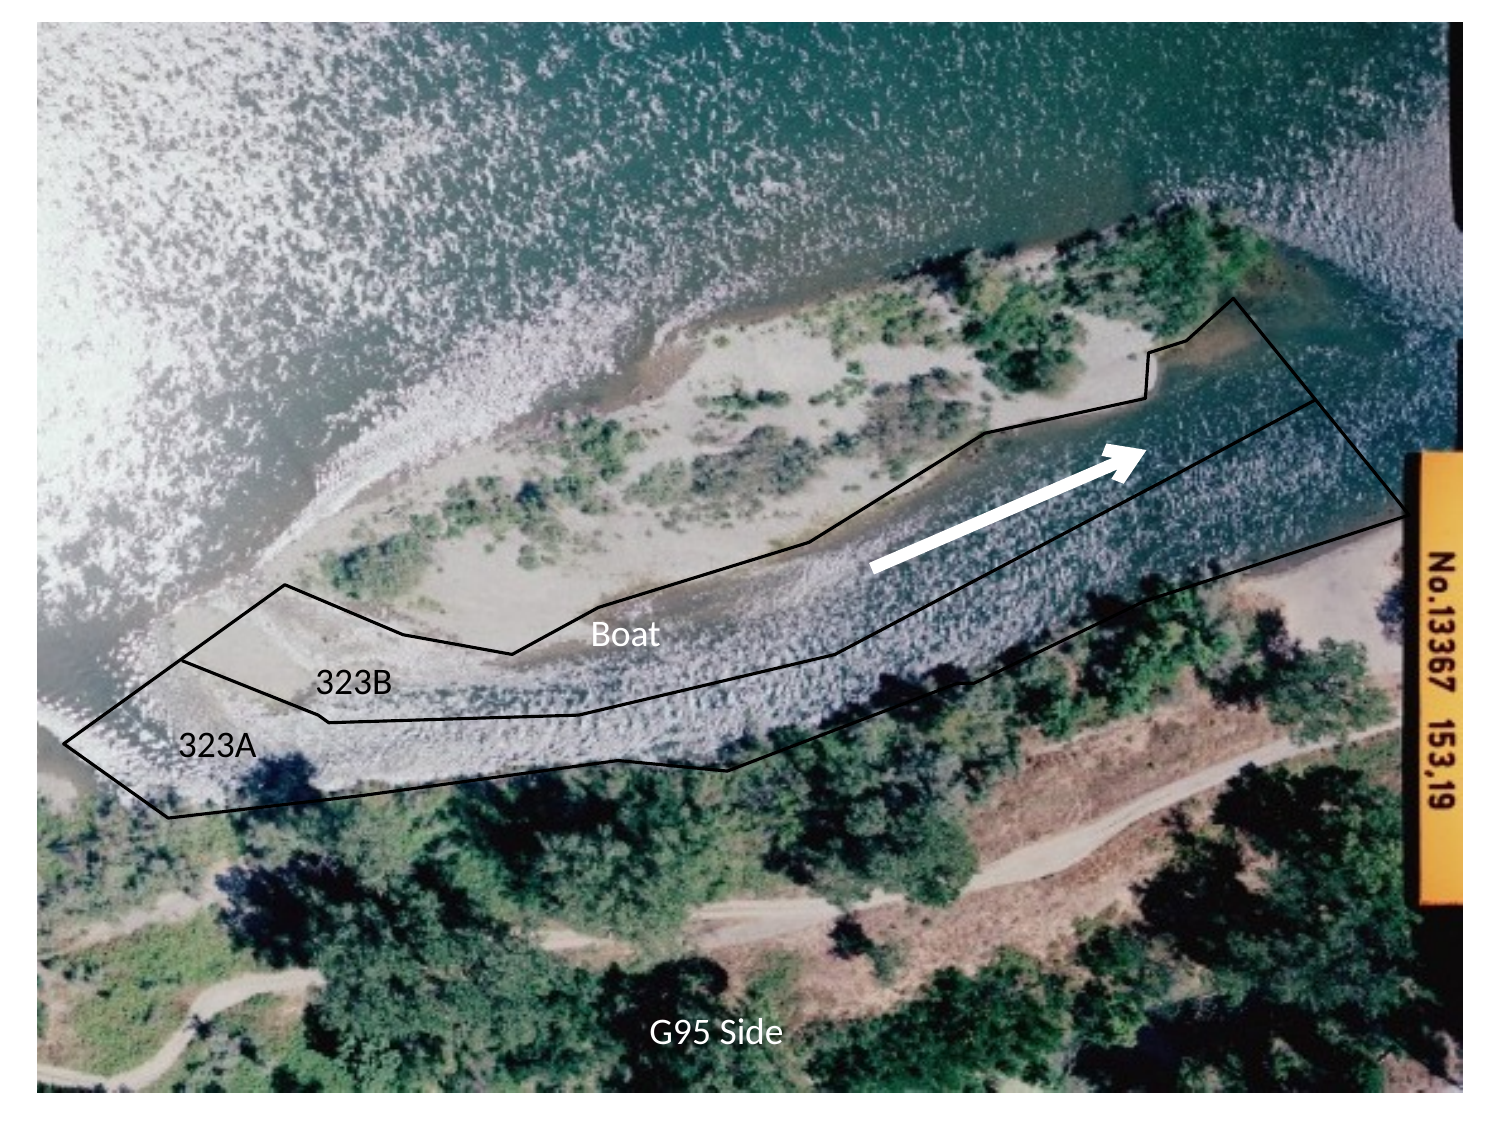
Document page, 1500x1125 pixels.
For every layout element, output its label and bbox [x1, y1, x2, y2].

text_box [871, 449, 1147, 569]
picture [37, 22, 1463, 1093]
